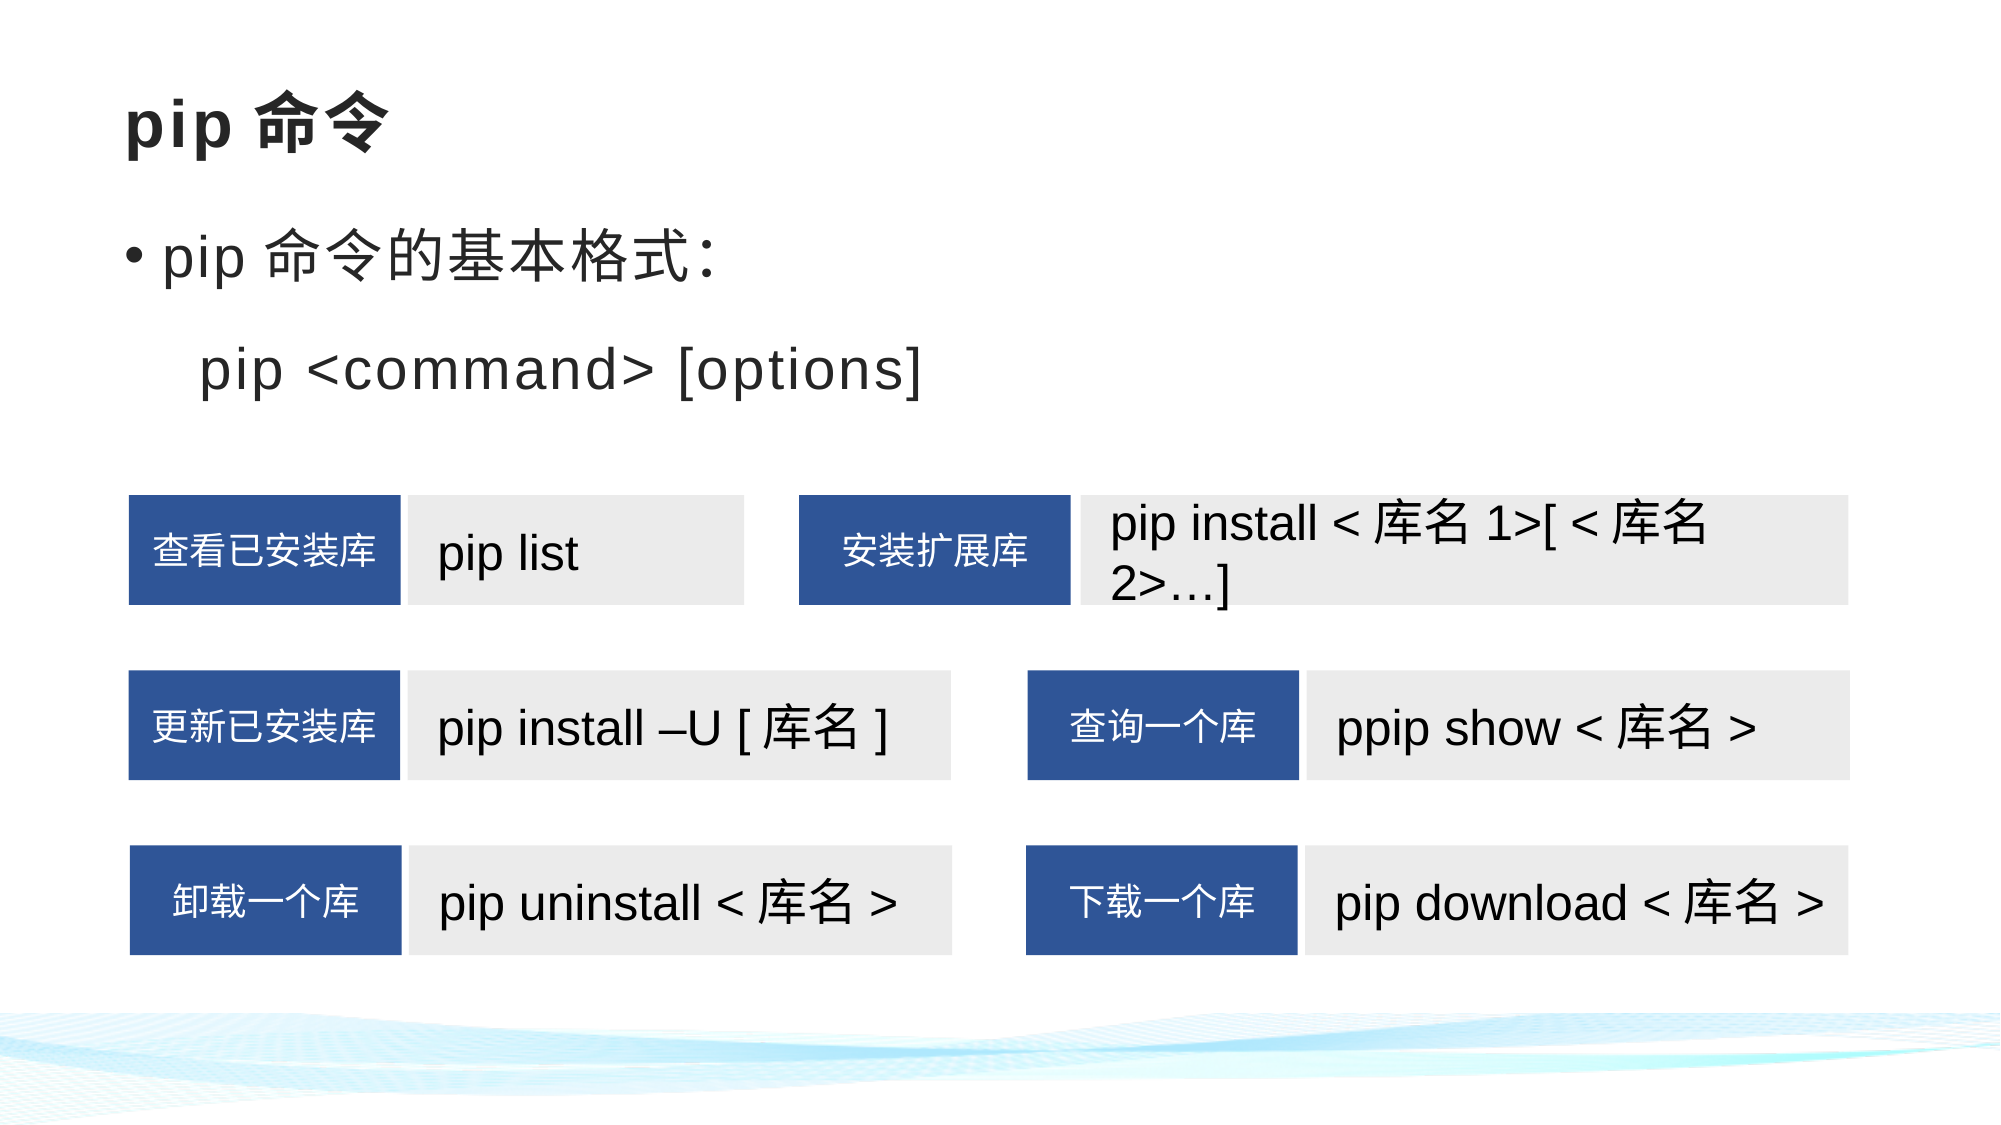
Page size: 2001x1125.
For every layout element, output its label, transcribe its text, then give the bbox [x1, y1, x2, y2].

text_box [128, 670, 951, 781]
list pip命令的基本格式： pip <command> [options] [109, 190, 1891, 433]
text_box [1027, 670, 1850, 781]
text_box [129, 845, 953, 956]
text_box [1026, 845, 1849, 956]
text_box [128, 495, 745, 605]
picture [0, 1013, 2000, 1125]
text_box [799, 495, 1849, 605]
title pip命令 [109, 72, 1891, 190]
